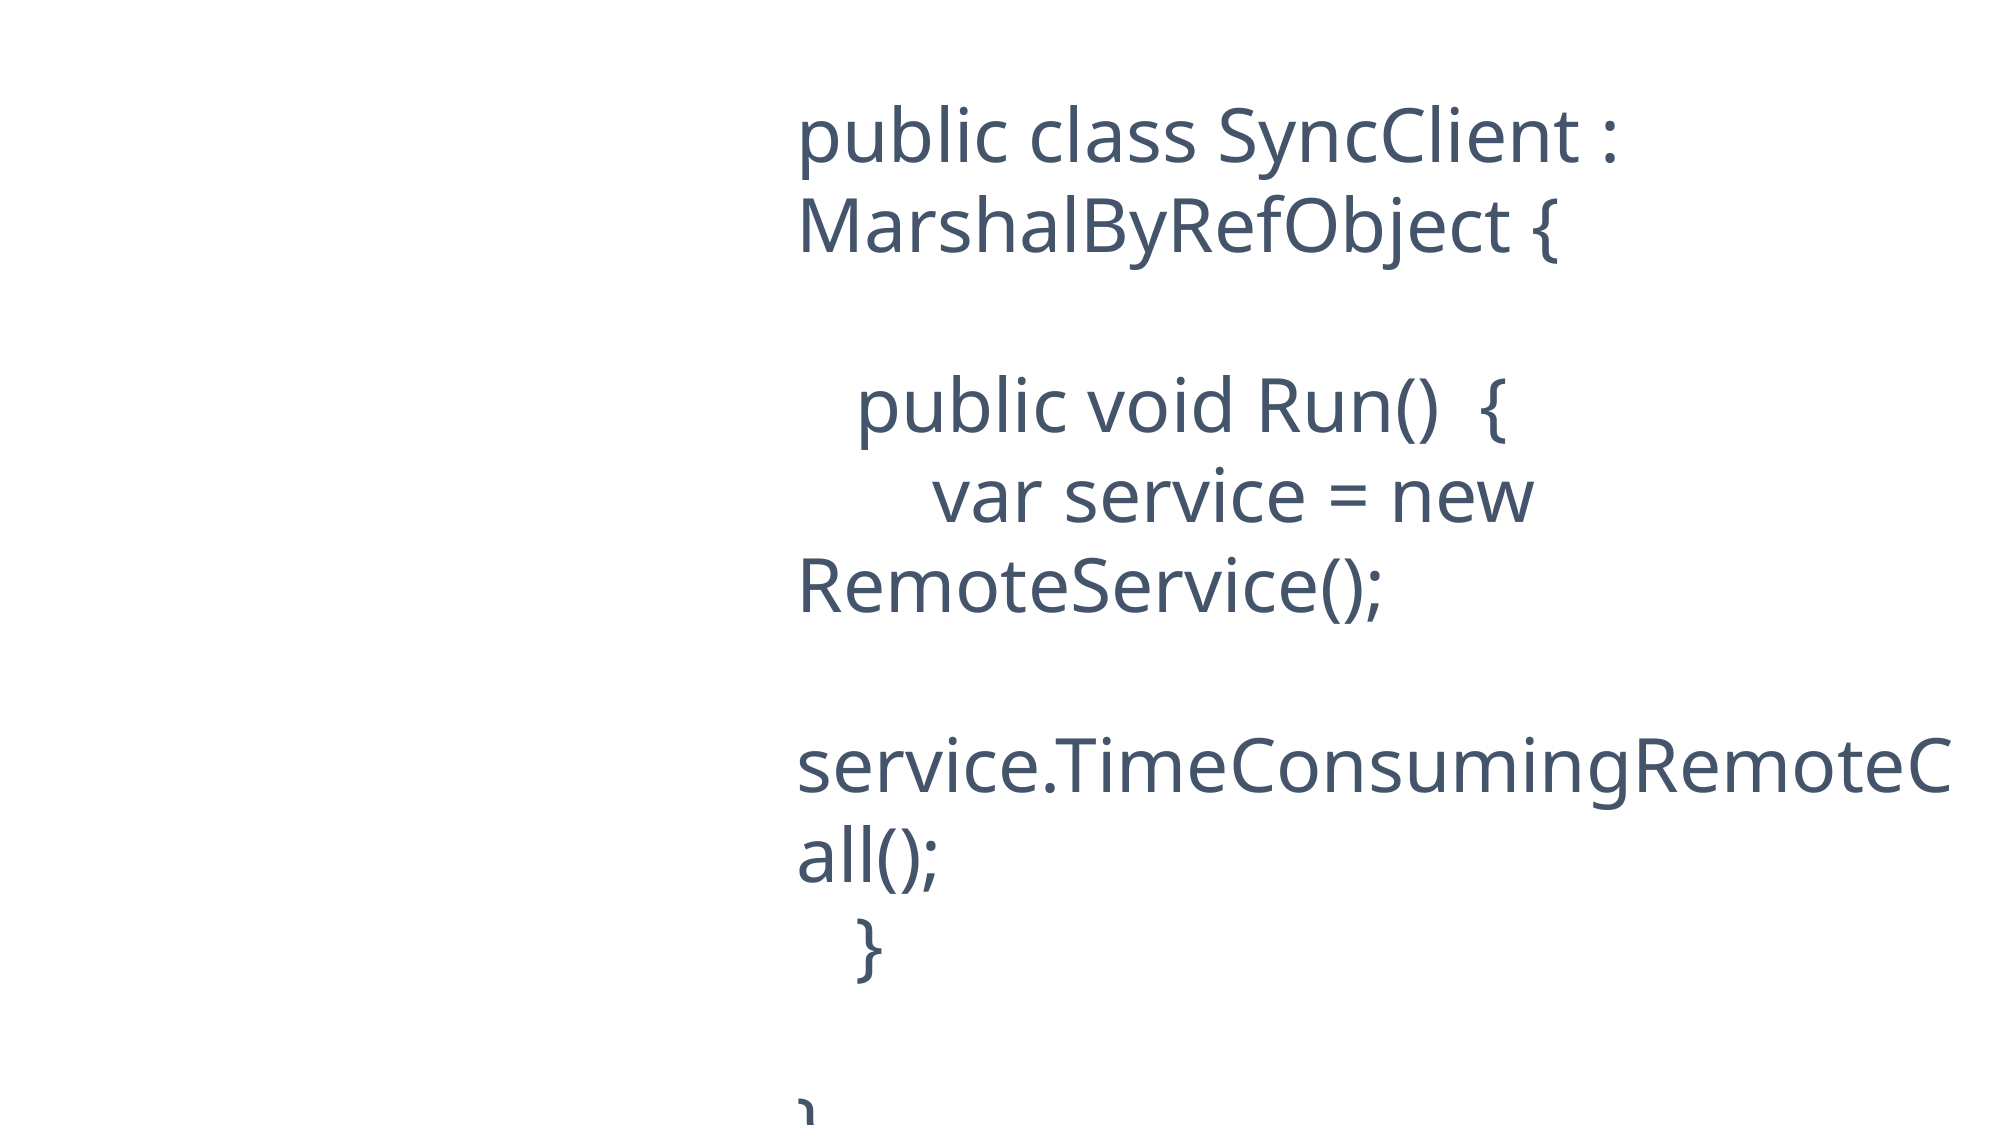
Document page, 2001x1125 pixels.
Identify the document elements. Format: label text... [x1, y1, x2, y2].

text_box public class SyncClient : MarshalByRefObject { public void Run() { var service = new RemoteService(); service.TimeConsumingRemoteCall(); } } [781, 80, 1981, 1125]
